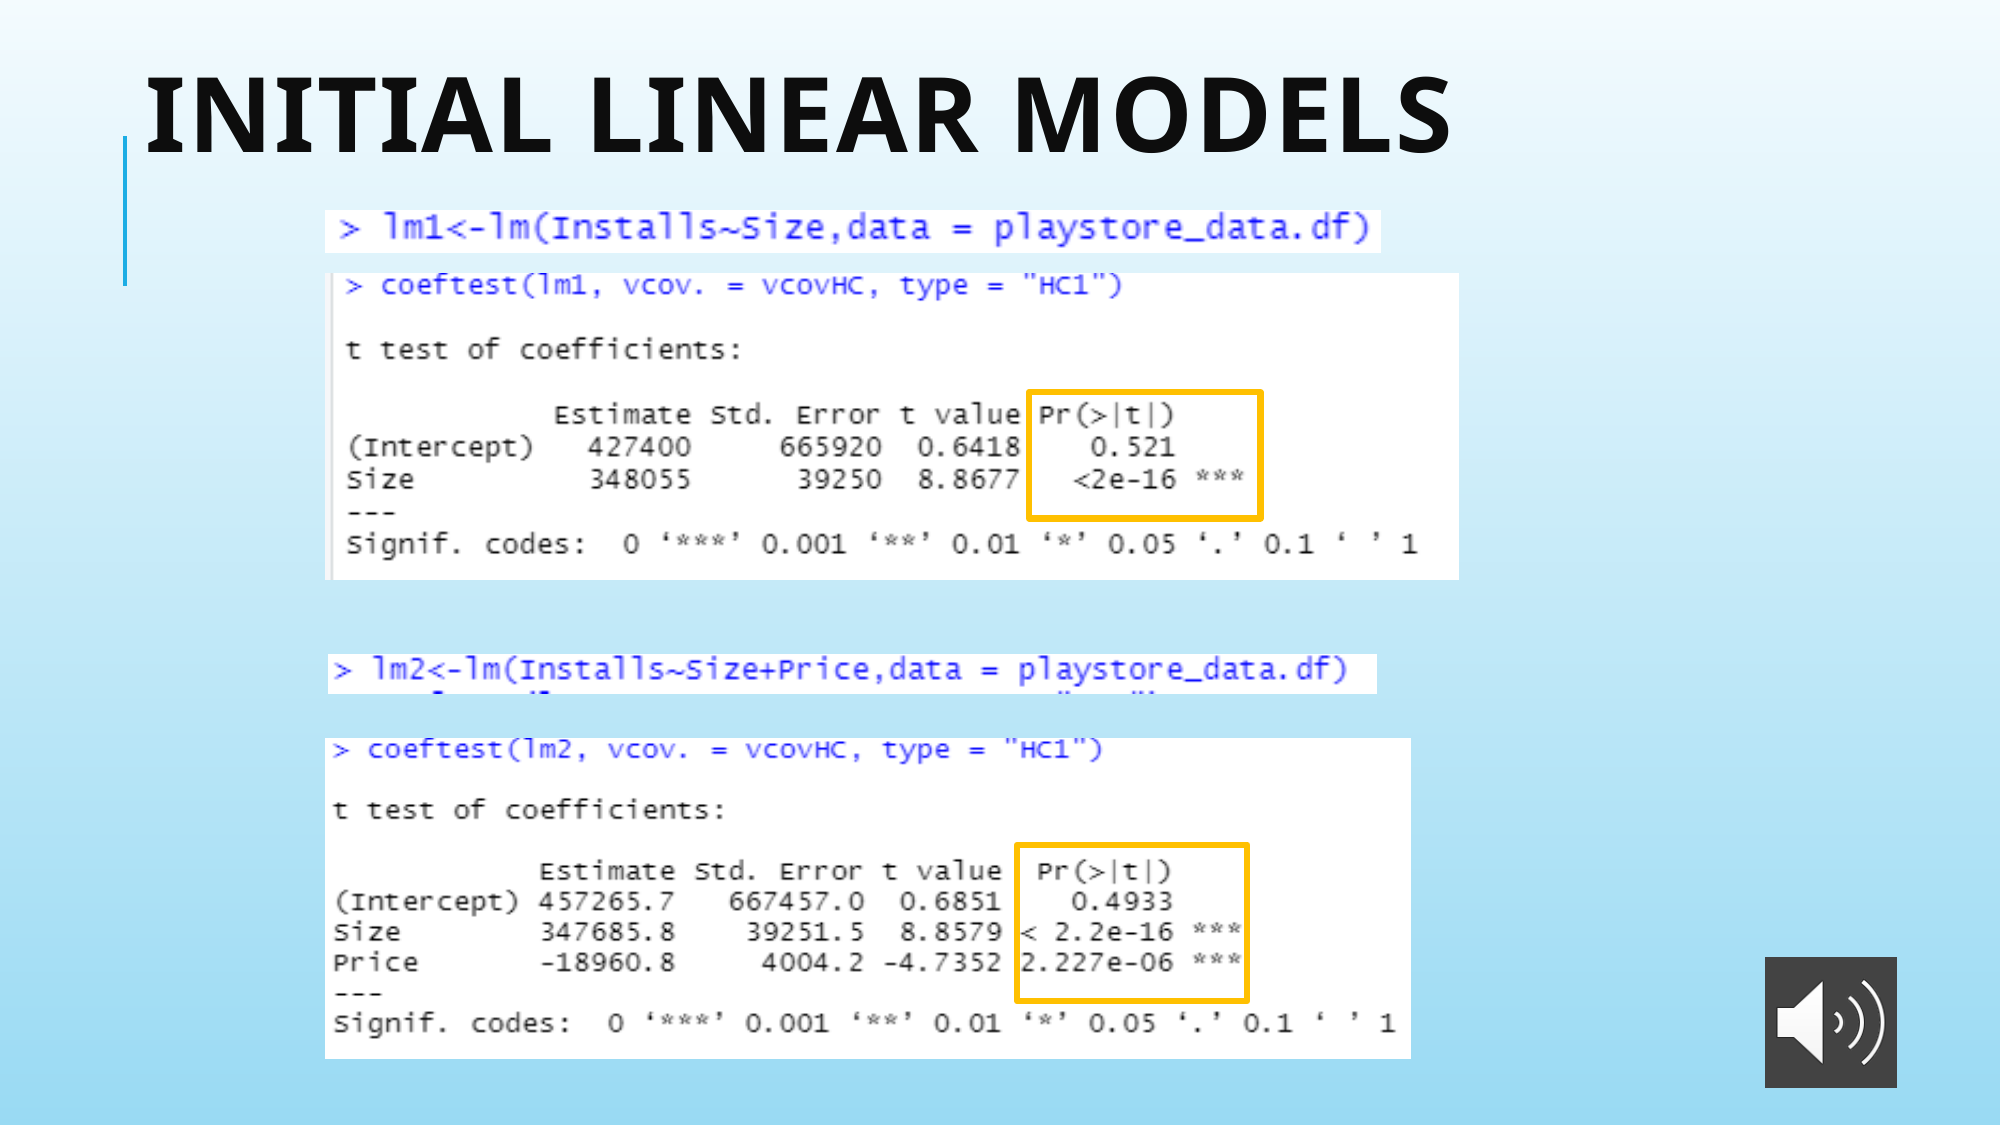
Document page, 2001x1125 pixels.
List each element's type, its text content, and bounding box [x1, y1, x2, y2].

title Initial Linear Models [130, 13, 1541, 231]
picture [328, 654, 1378, 694]
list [325, 273, 1459, 580]
picture [325, 738, 1411, 1059]
picture [1764, 955, 1899, 1090]
picture [325, 210, 1381, 253]
